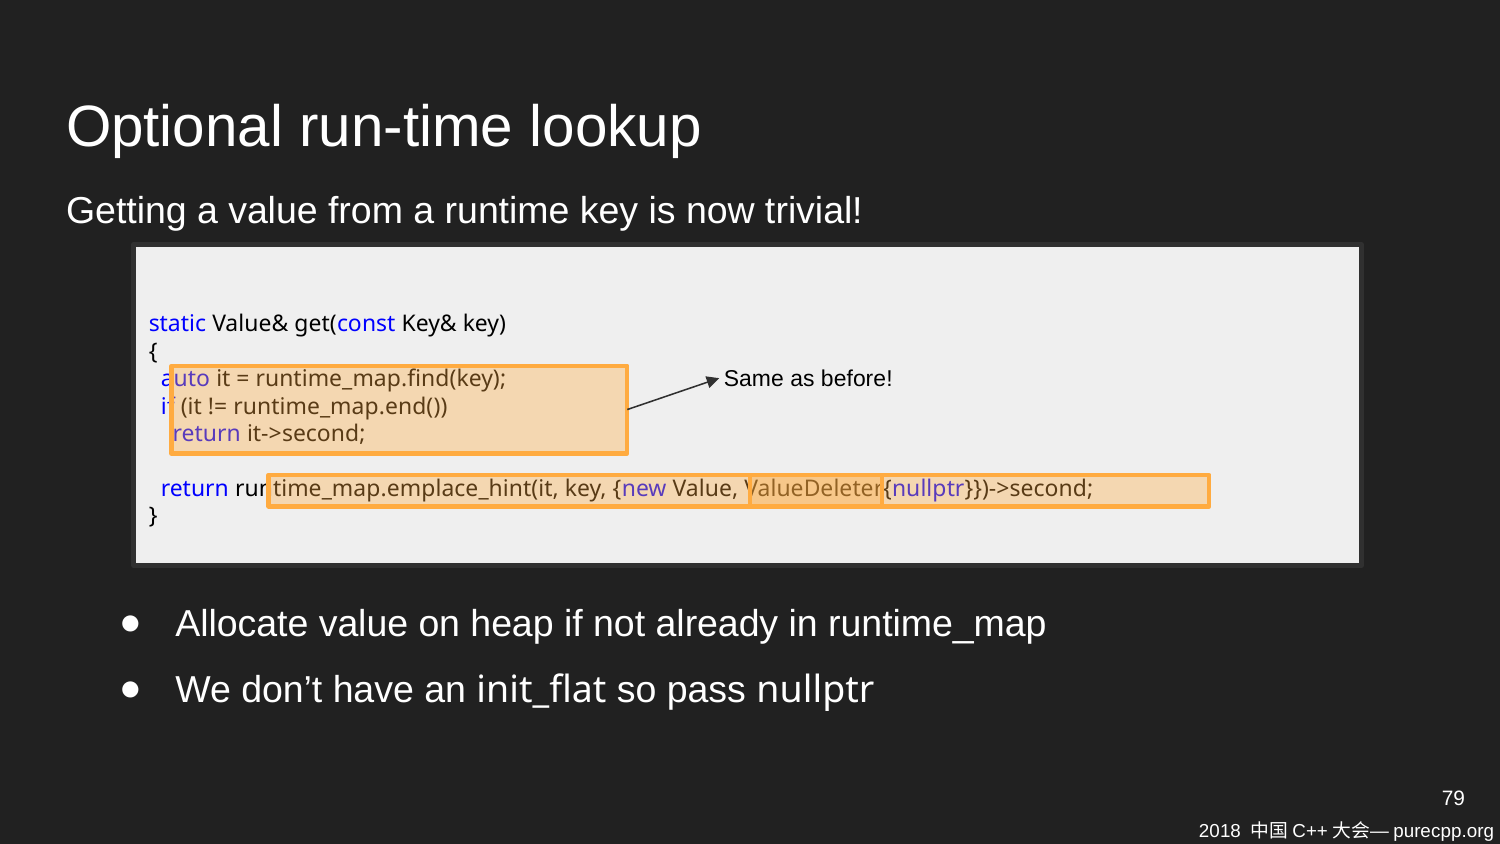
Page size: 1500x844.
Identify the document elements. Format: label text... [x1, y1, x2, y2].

text_box Same as before! [709, 348, 948, 427]
list Getting a value from a runtime key is now trivial! [51, 164, 1449, 238]
text_box [268, 474, 749, 507]
text_box [171, 365, 628, 454]
title Optional run-time lookup [51, 72, 1449, 164]
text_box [627, 377, 720, 410]
slide_number 79 [1389, 764, 1480, 830]
text_box [749, 474, 883, 507]
text_box static Value& get(const Key& key) { auto it = runtime_map.find(key); if (it != runtime_map.end()) return it->second; return runtime_map.emplace_hint(it, key, {new Value, ValueDeleter{nullptr}})->second; } [133, 244, 1362, 566]
text_box [883, 474, 1210, 507]
list Allocate value on heap if not already in runtime_map We don’t have an init_flat so pass nullptr [85, 584, 1415, 770]
